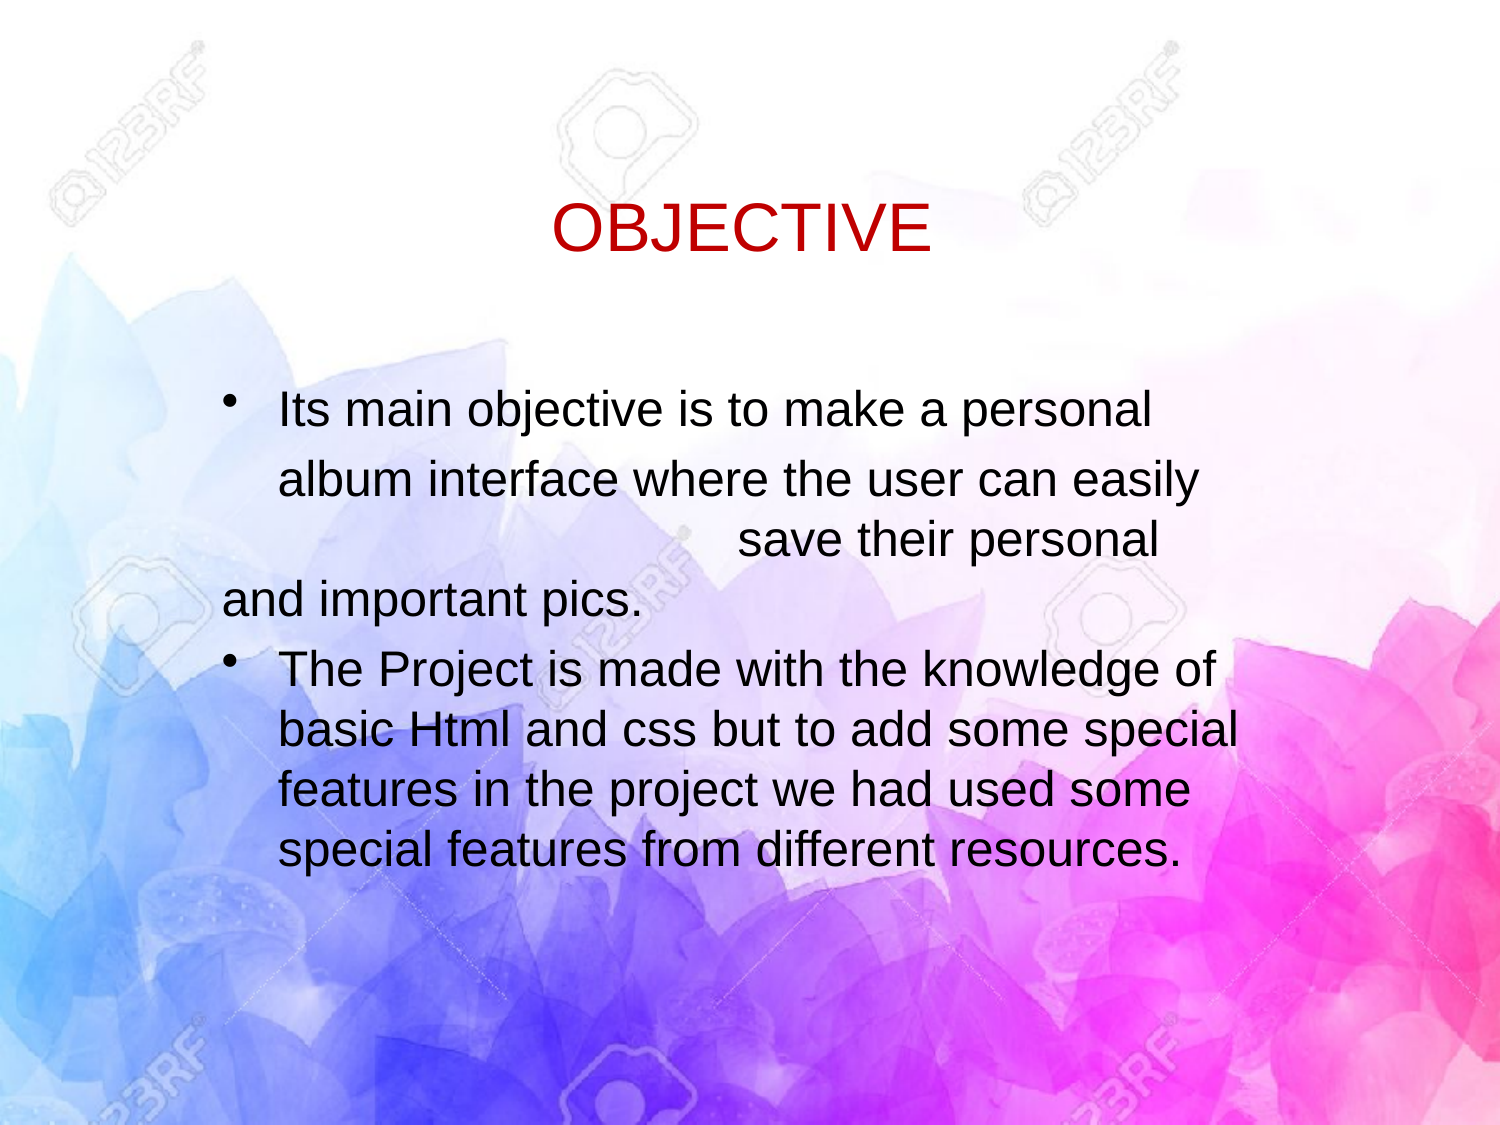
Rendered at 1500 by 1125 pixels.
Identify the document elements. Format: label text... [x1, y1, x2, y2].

picture [0, 0, 1500, 1125]
list Its main objective is to make a personal album interface where the user can easily save their personal and important pics. The Project is made with the knowledge of basic Html and css but to add some special features in the project we had used some special features from different resources. [206, 369, 1257, 926]
title OBJECTIVE [236, 163, 1249, 285]
